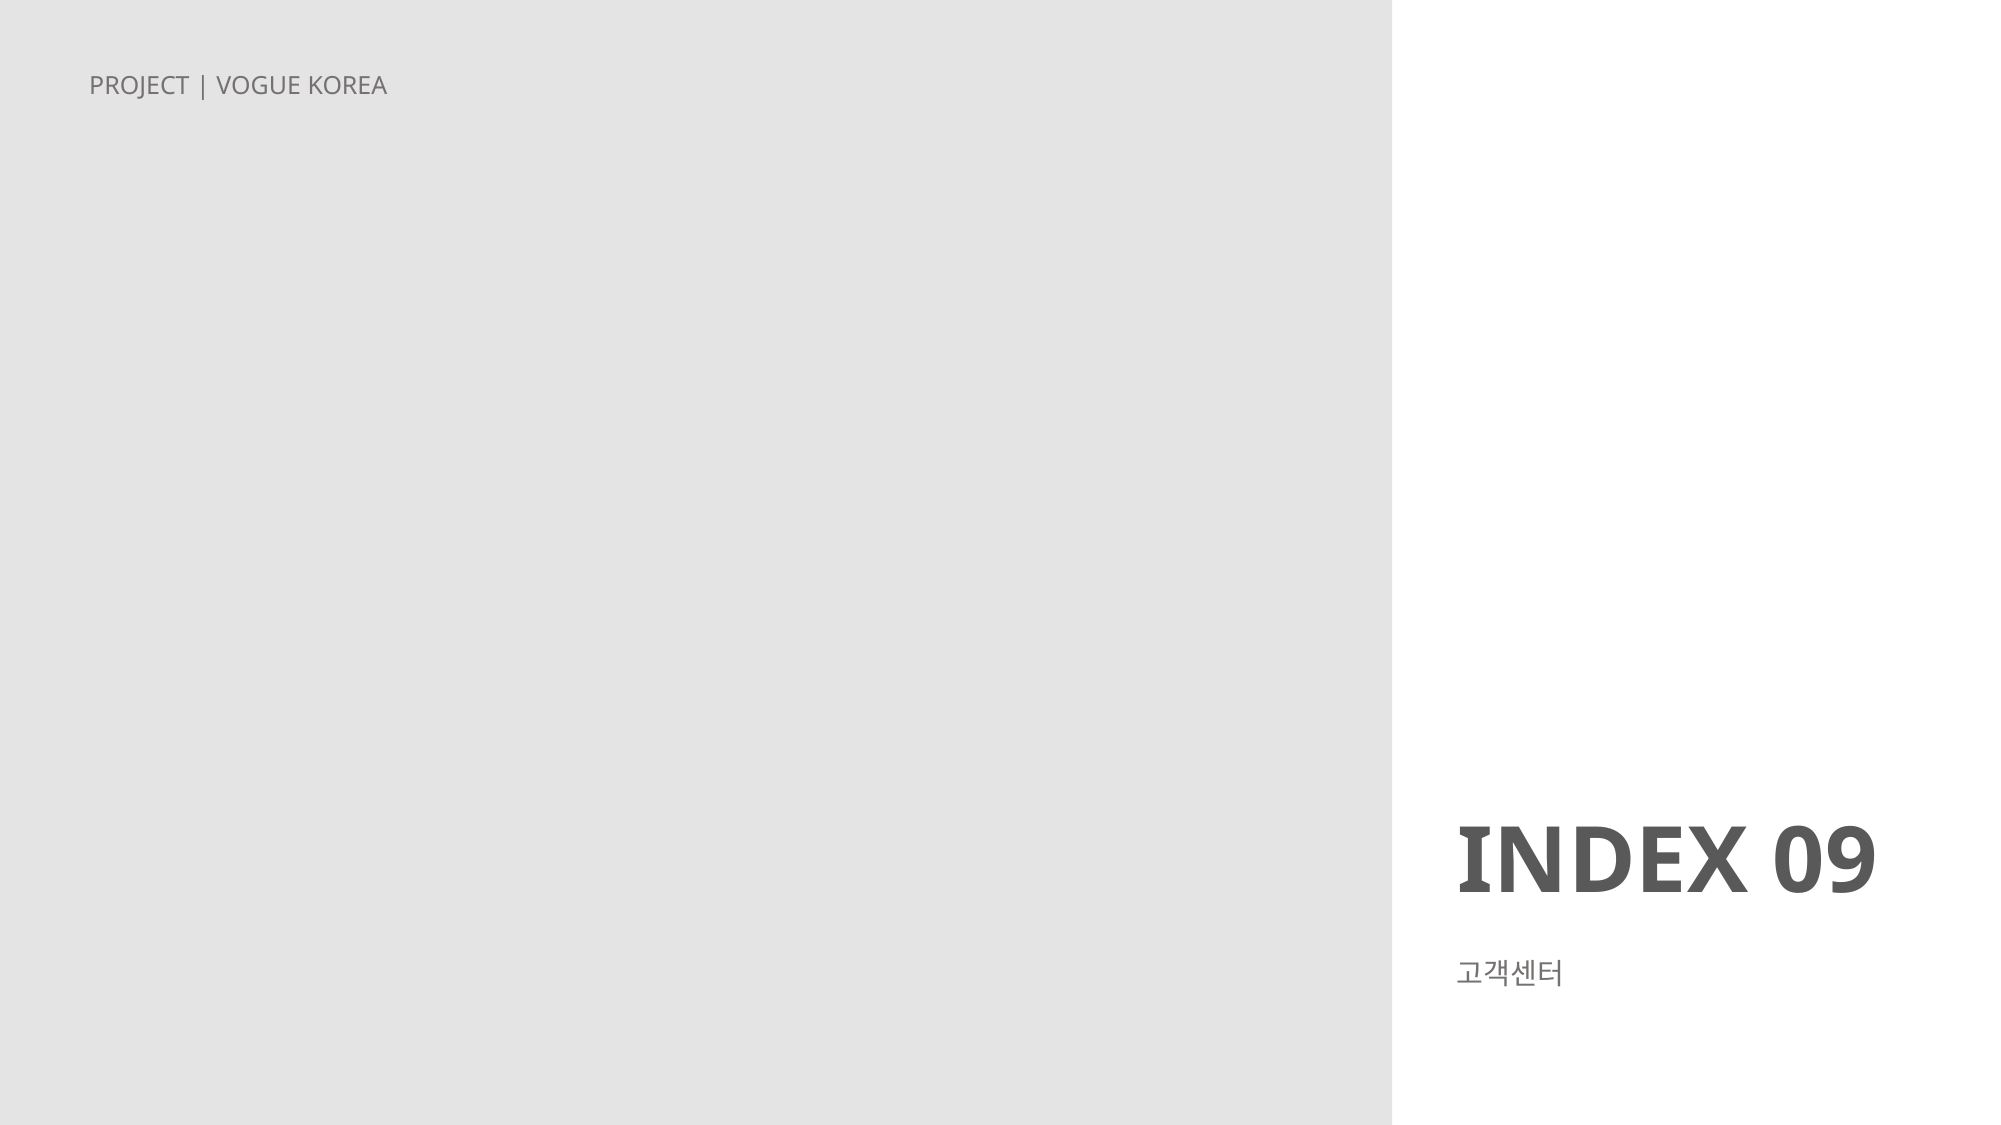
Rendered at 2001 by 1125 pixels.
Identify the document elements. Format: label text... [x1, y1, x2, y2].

text_box INDEX 09 [1443, 793, 1917, 919]
text_box 고객센터 [1441, 947, 1915, 998]
text_box PROJECT | VOGUE KOREA [74, 48, 403, 107]
text_box [0, 0, 1393, 1125]
